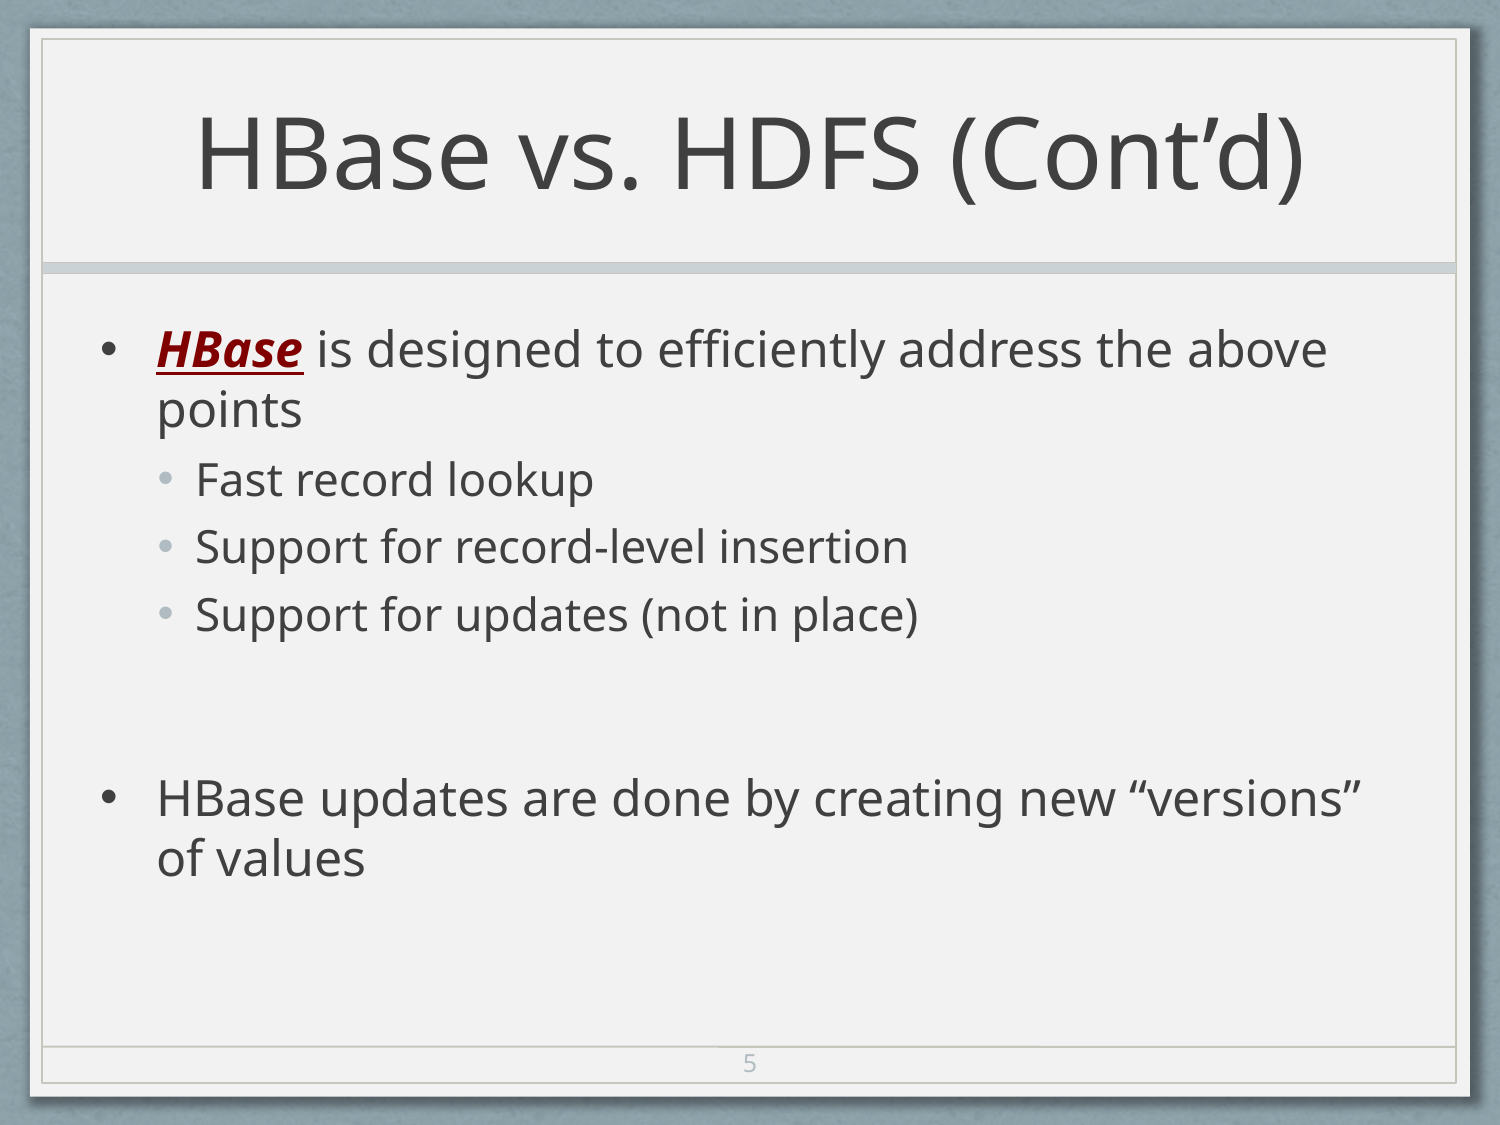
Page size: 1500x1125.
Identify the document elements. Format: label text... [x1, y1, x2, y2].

slide_number 5 [687, 1042, 813, 1088]
title HBase vs. HDFS (Cont’d) [147, 39, 1353, 261]
list HBase is designed to efficiently address the above points Fast record lookup Support for record-level insertion Support for updates (not in place) HBase updates are done by creating new “versions” of values [84, 310, 1404, 996]
